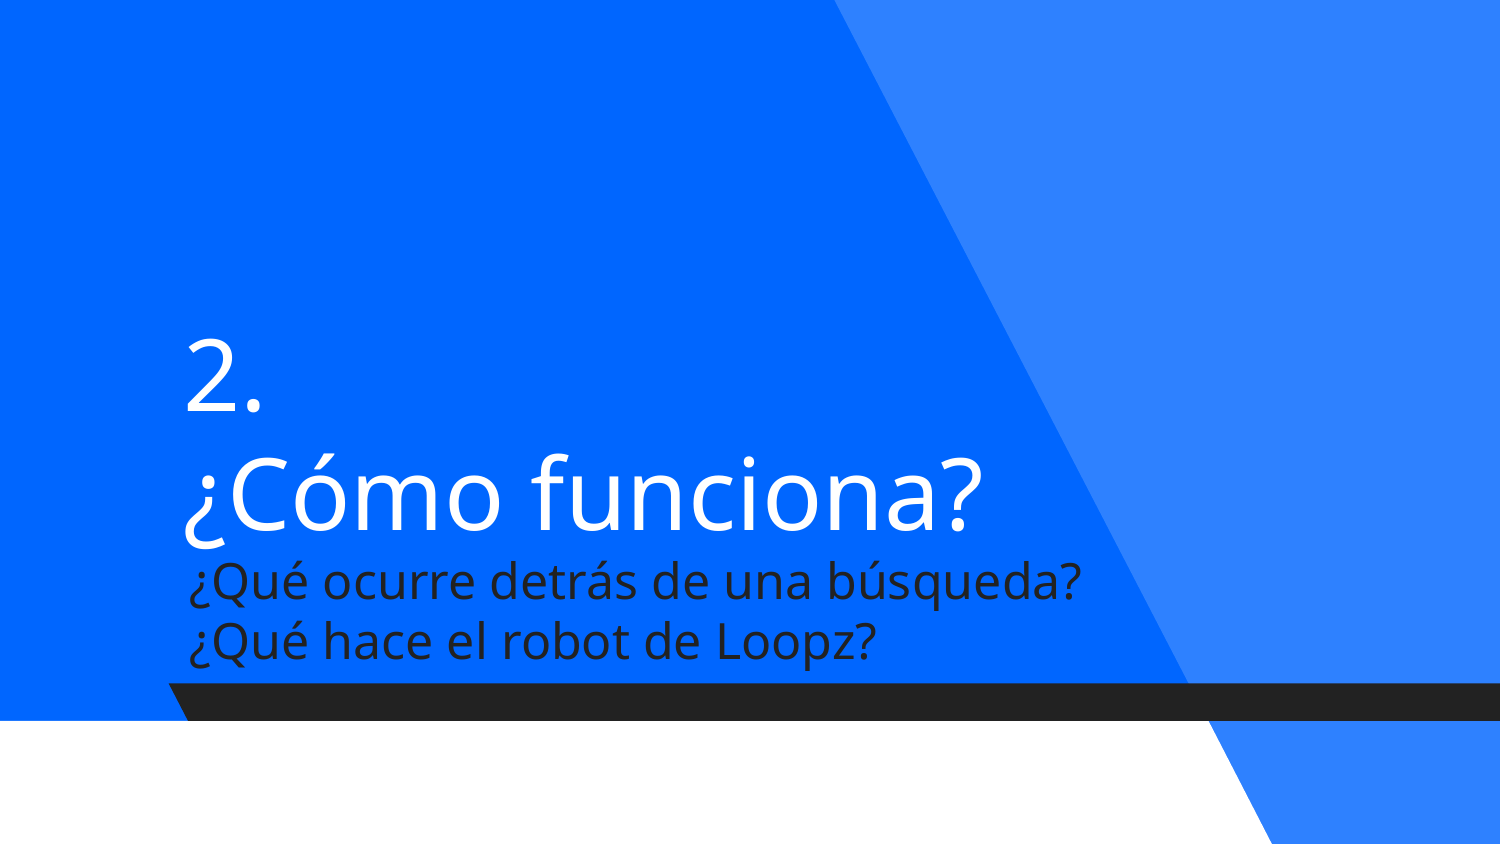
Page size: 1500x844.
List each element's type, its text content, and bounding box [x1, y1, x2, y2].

subtitle ¿Qué ocurre detrás de una búsqueda? ¿Qué hace el robot de Loopz? [168, 534, 1242, 628]
title 2. ¿Cómo funciona? [168, 375, 1025, 534]
